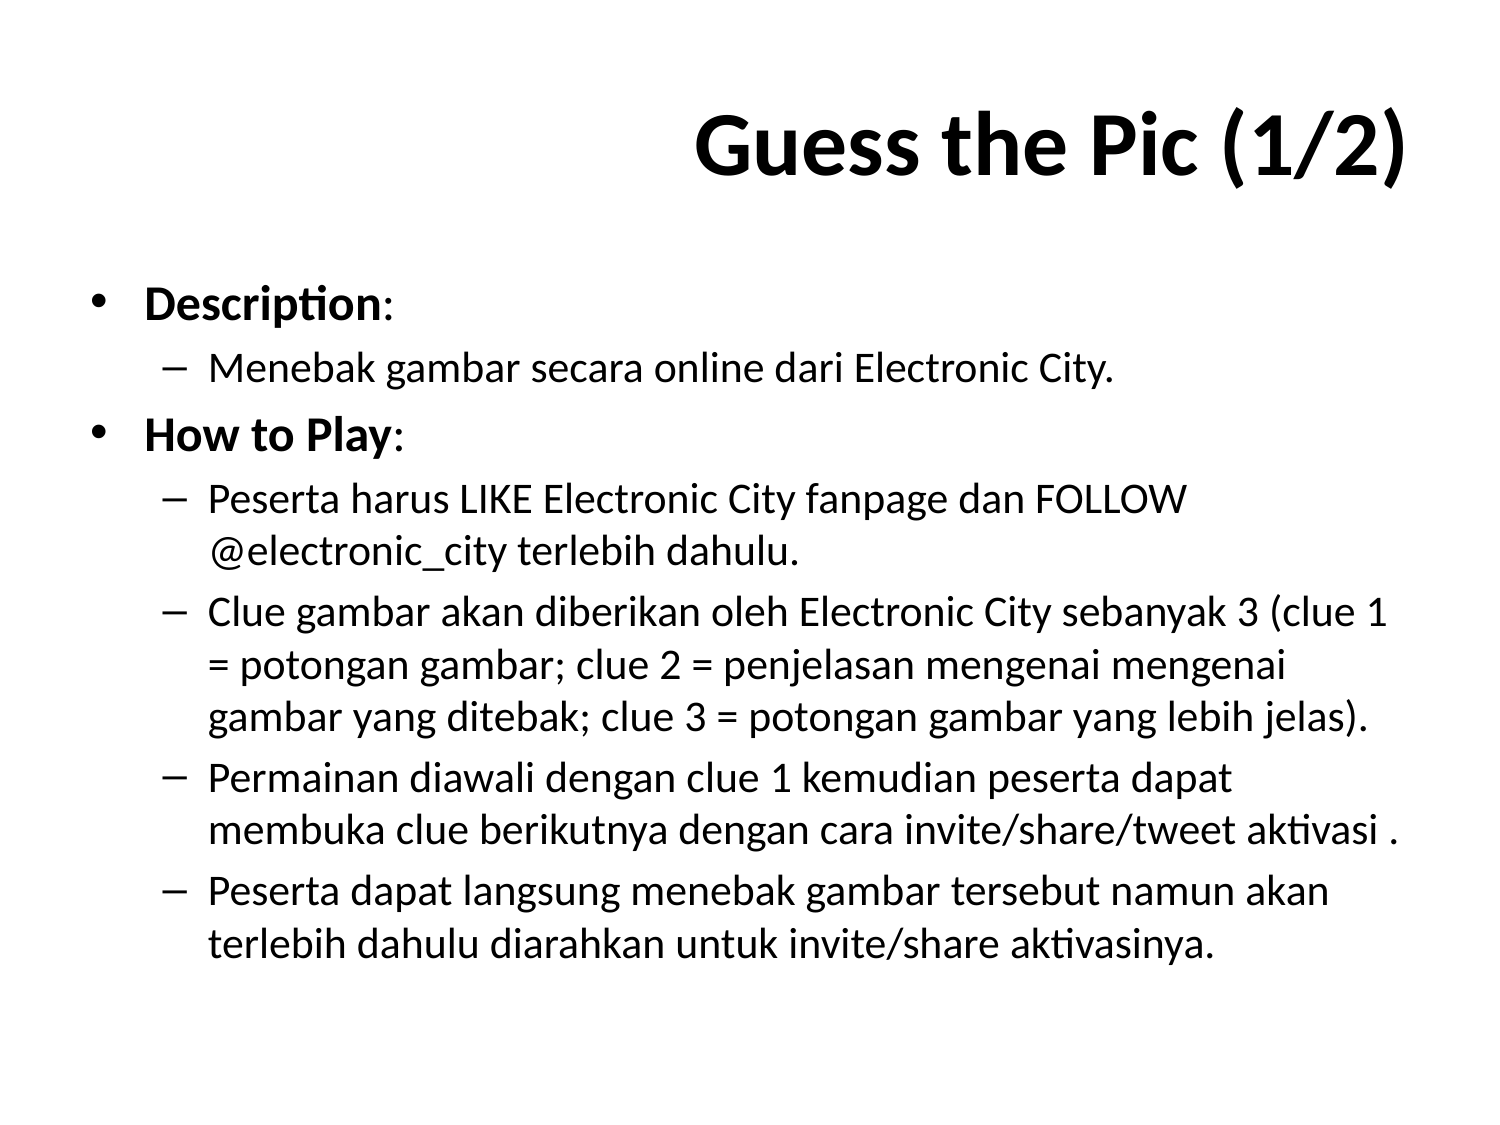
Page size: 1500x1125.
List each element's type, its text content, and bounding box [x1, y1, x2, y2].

list Description: Menebak gambar secara online dari Electronic City. How to Play: Peserta harus LIKE Electronic City fanpage dan FOLLOW @electronic_city terlebih dahulu. Clue gambar akan diberikan oleh Electronic City sebanyak 3 (clue 1 = potongan gambar; clue 2 = penjelasan mengenai mengenai gambar yang ditebak; clue 3 = potongan gambar yang lebih jelas). Permainan diawali dengan clue 1 kemudian peserta dapat membuka clue berikutnya dengan cara invite/share/tweet aktivasi . Peserta dapat langsung menebak gambar tersebut namun akan terlebih dahulu diarahkan untuk invite/share aktivasinya. [75, 262, 1425, 1005]
title Guess the Pic (1/2) [75, 45, 1425, 233]
